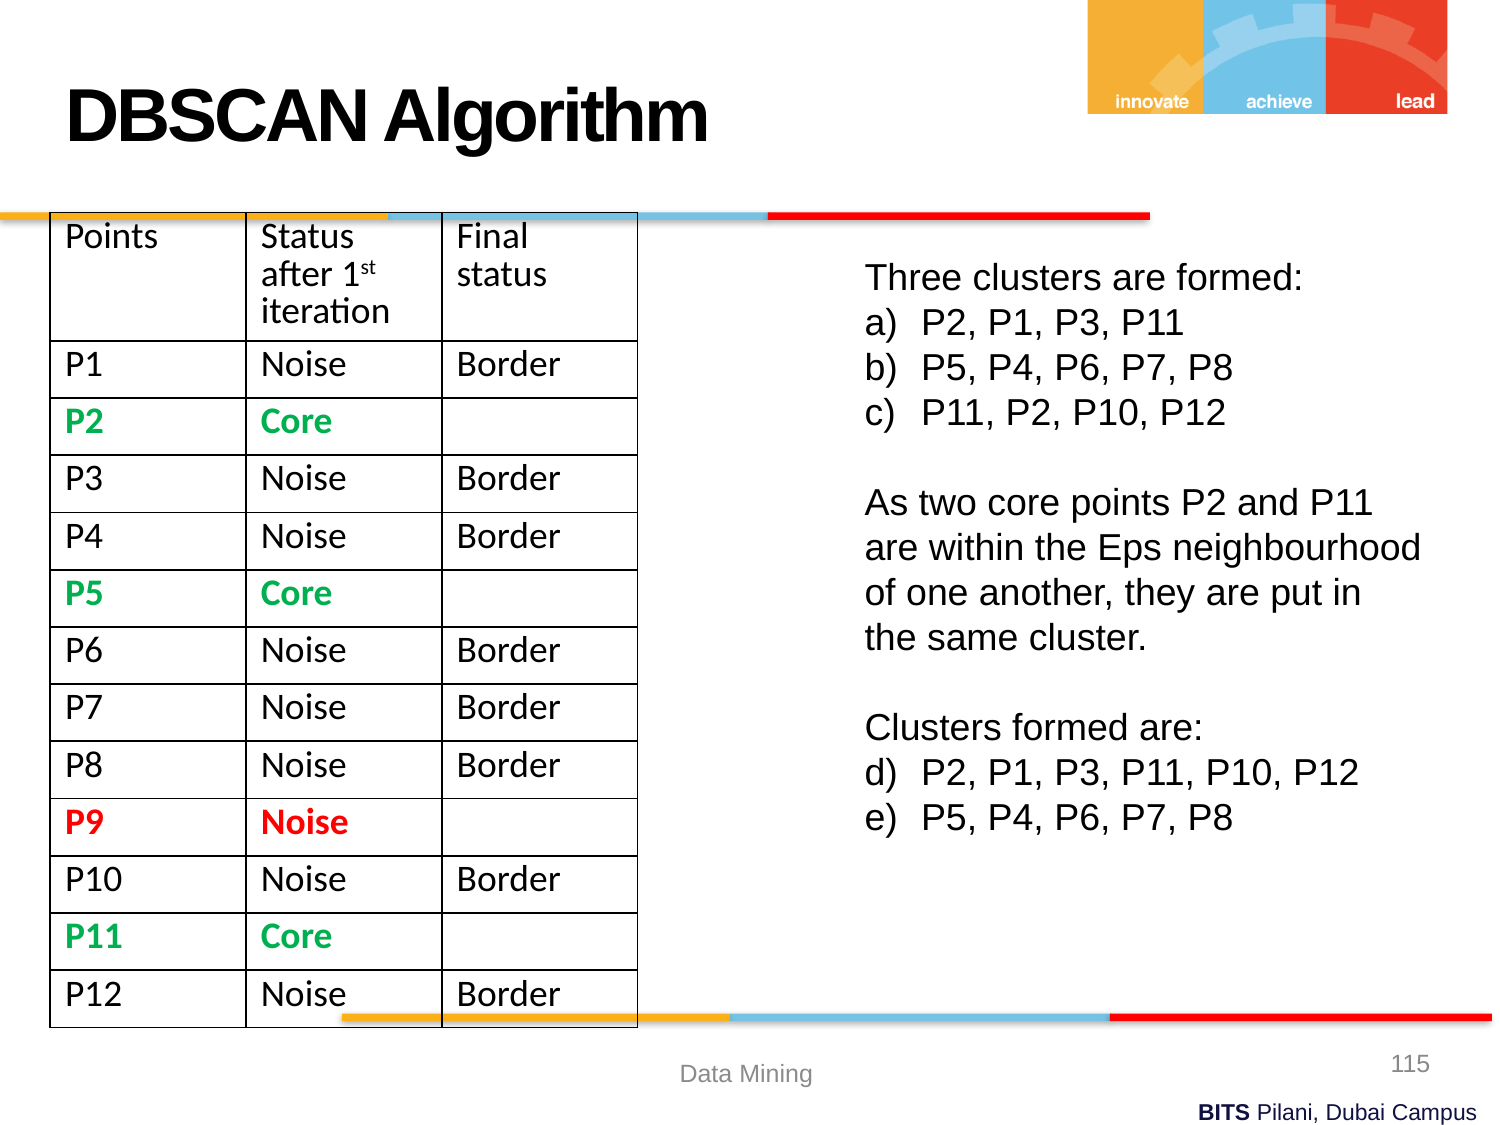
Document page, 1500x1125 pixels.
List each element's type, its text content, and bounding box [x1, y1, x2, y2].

slide_number 115 [1095, 1032, 1446, 1093]
table_cell [443, 571, 637, 626]
table_cell Border [443, 857, 637, 912]
table_cell Noise [247, 685, 441, 740]
table_cell P7 [51, 685, 245, 740]
table_cell P9 [51, 799, 245, 855]
footer Data Mining [512, 1042, 988, 1103]
table_header Points [51, 213, 245, 340]
table_cell Noise [247, 857, 441, 912]
table_cell Noise [247, 628, 441, 683]
table_cell P11 [51, 914, 245, 969]
table_cell Border [443, 685, 637, 740]
table_cell P1 [51, 342, 245, 397]
table_cell P12 [51, 971, 245, 1027]
table_header Final status [443, 213, 637, 340]
table_cell Border [443, 971, 637, 1027]
text_box Three clusters are formed: P2, P1, P3, P11 P5, P4, P6, P7, P8 P11, P2, P10, P12 As two core points P2 and P11 are within the Eps neighbourhood of one another, they are put in the same cluster. Clusters formed are: P2, P1, P3, P11, P10, P12 P5, P4, P6, P7, P8 [849, 245, 1438, 890]
table_cell Core [247, 914, 441, 969]
table_cell Noise [247, 971, 441, 1027]
table_cell Core [247, 571, 441, 626]
table_cell Border [443, 742, 637, 798]
table_cell Core [247, 399, 441, 454]
table_cell Noise [247, 799, 441, 855]
table_cell [443, 914, 637, 969]
table_cell P6 [51, 628, 245, 683]
table_cell P3 [51, 456, 245, 512]
table_cell P5 [51, 571, 245, 626]
table_cell P8 [51, 742, 245, 798]
table_cell P10 [51, 857, 245, 912]
table_cell Noise [247, 742, 441, 798]
table_cell P2 [51, 399, 245, 454]
table_cell Noise [247, 456, 441, 512]
table_cell Border [443, 456, 637, 512]
table_cell Noise [247, 342, 441, 397]
table_cell P4 [51, 513, 245, 569]
table_cell Border [443, 513, 637, 569]
table_cell Noise [247, 513, 441, 569]
picture [1087, 0, 1448, 114]
list DBSCAN Algorithm [50, 24, 1088, 213]
table_cell Border [443, 628, 637, 683]
table_cell [443, 399, 637, 454]
table_cell Border [443, 342, 637, 397]
table_cell [443, 799, 637, 855]
table_header Status after 1st iteration [247, 213, 441, 340]
